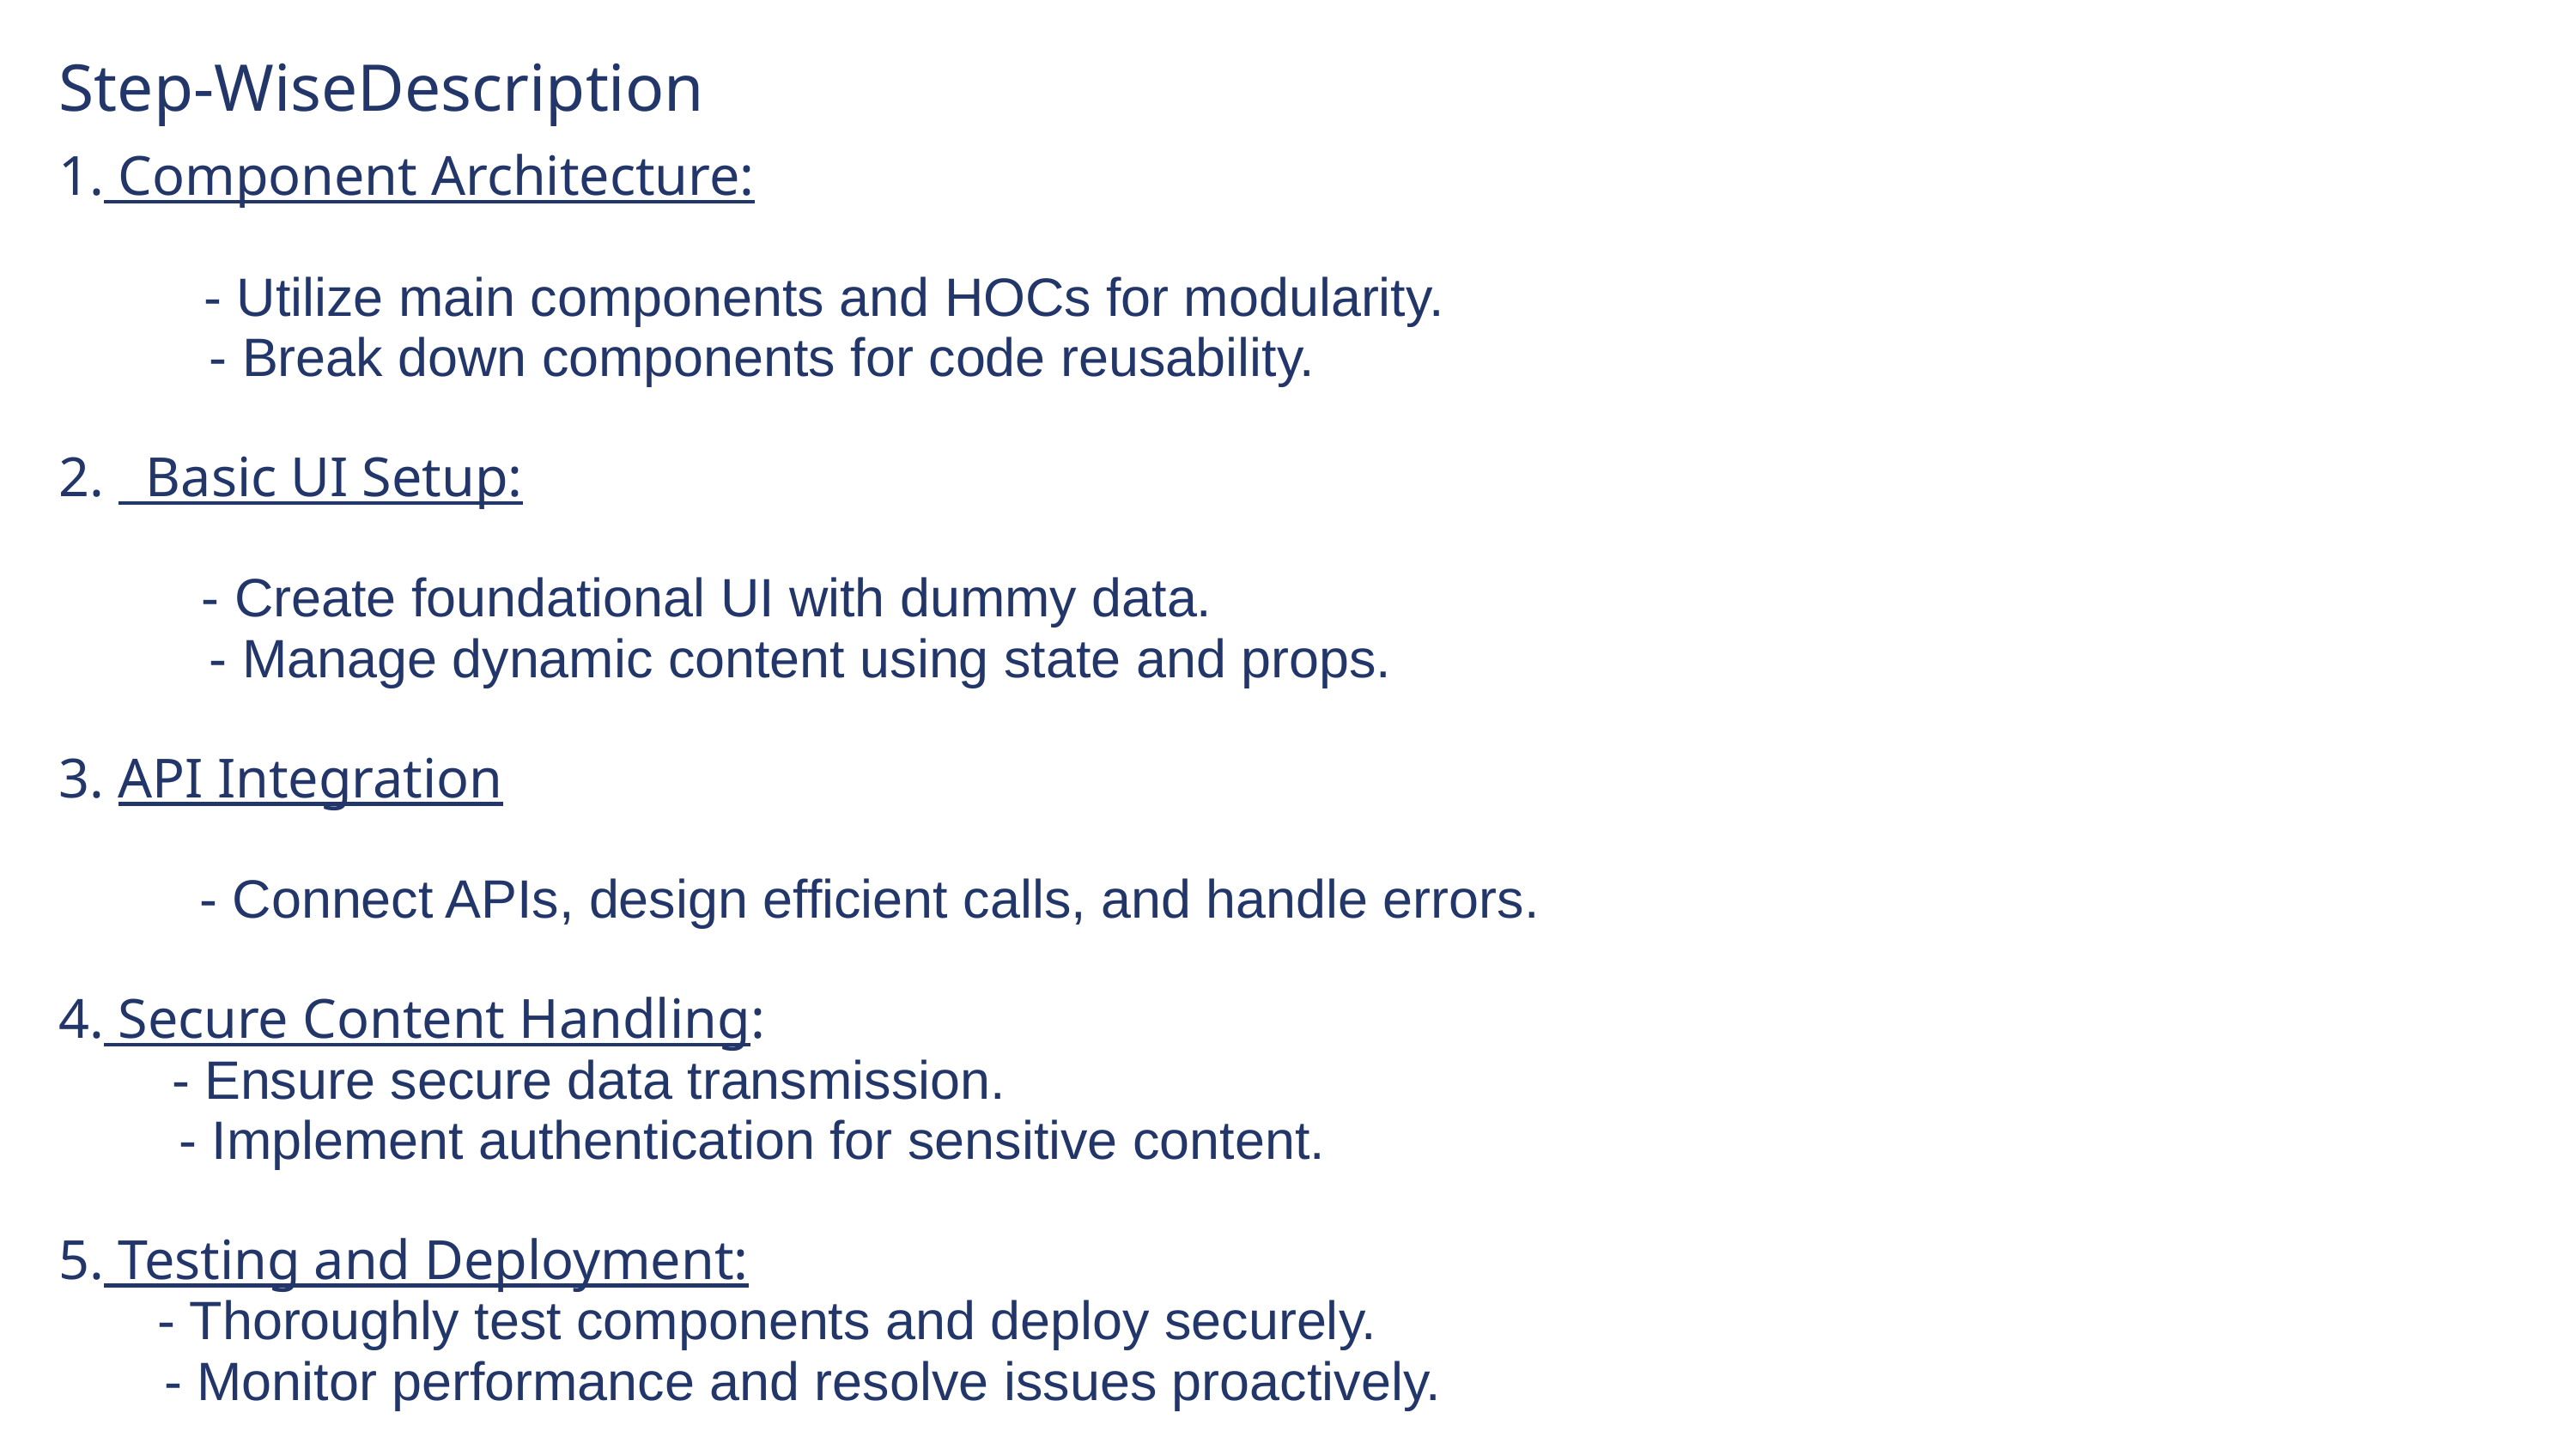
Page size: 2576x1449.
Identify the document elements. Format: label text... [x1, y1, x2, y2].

text_box Step-WiseDescription [58, 33, 725, 124]
text_box 1. Component Architecture: - Utilize main components and HOCs for modularity. - Break down components for code reusability. 2. Basic UI Setup: - Create foundational UI with dummy data. - Manage dynamic content using state and props. 3. API Integration - Connect APIs, design efficient calls, and handle errors. 4. Secure Content Handling: - Ensure secure data transmission. - Implement authentication for sensitive content. 5. Testing and Deployment: - Thoroughly test components and deploy securely. - Monitor performance and resolve issues proactively. [58, 146, 2576, 1411]
